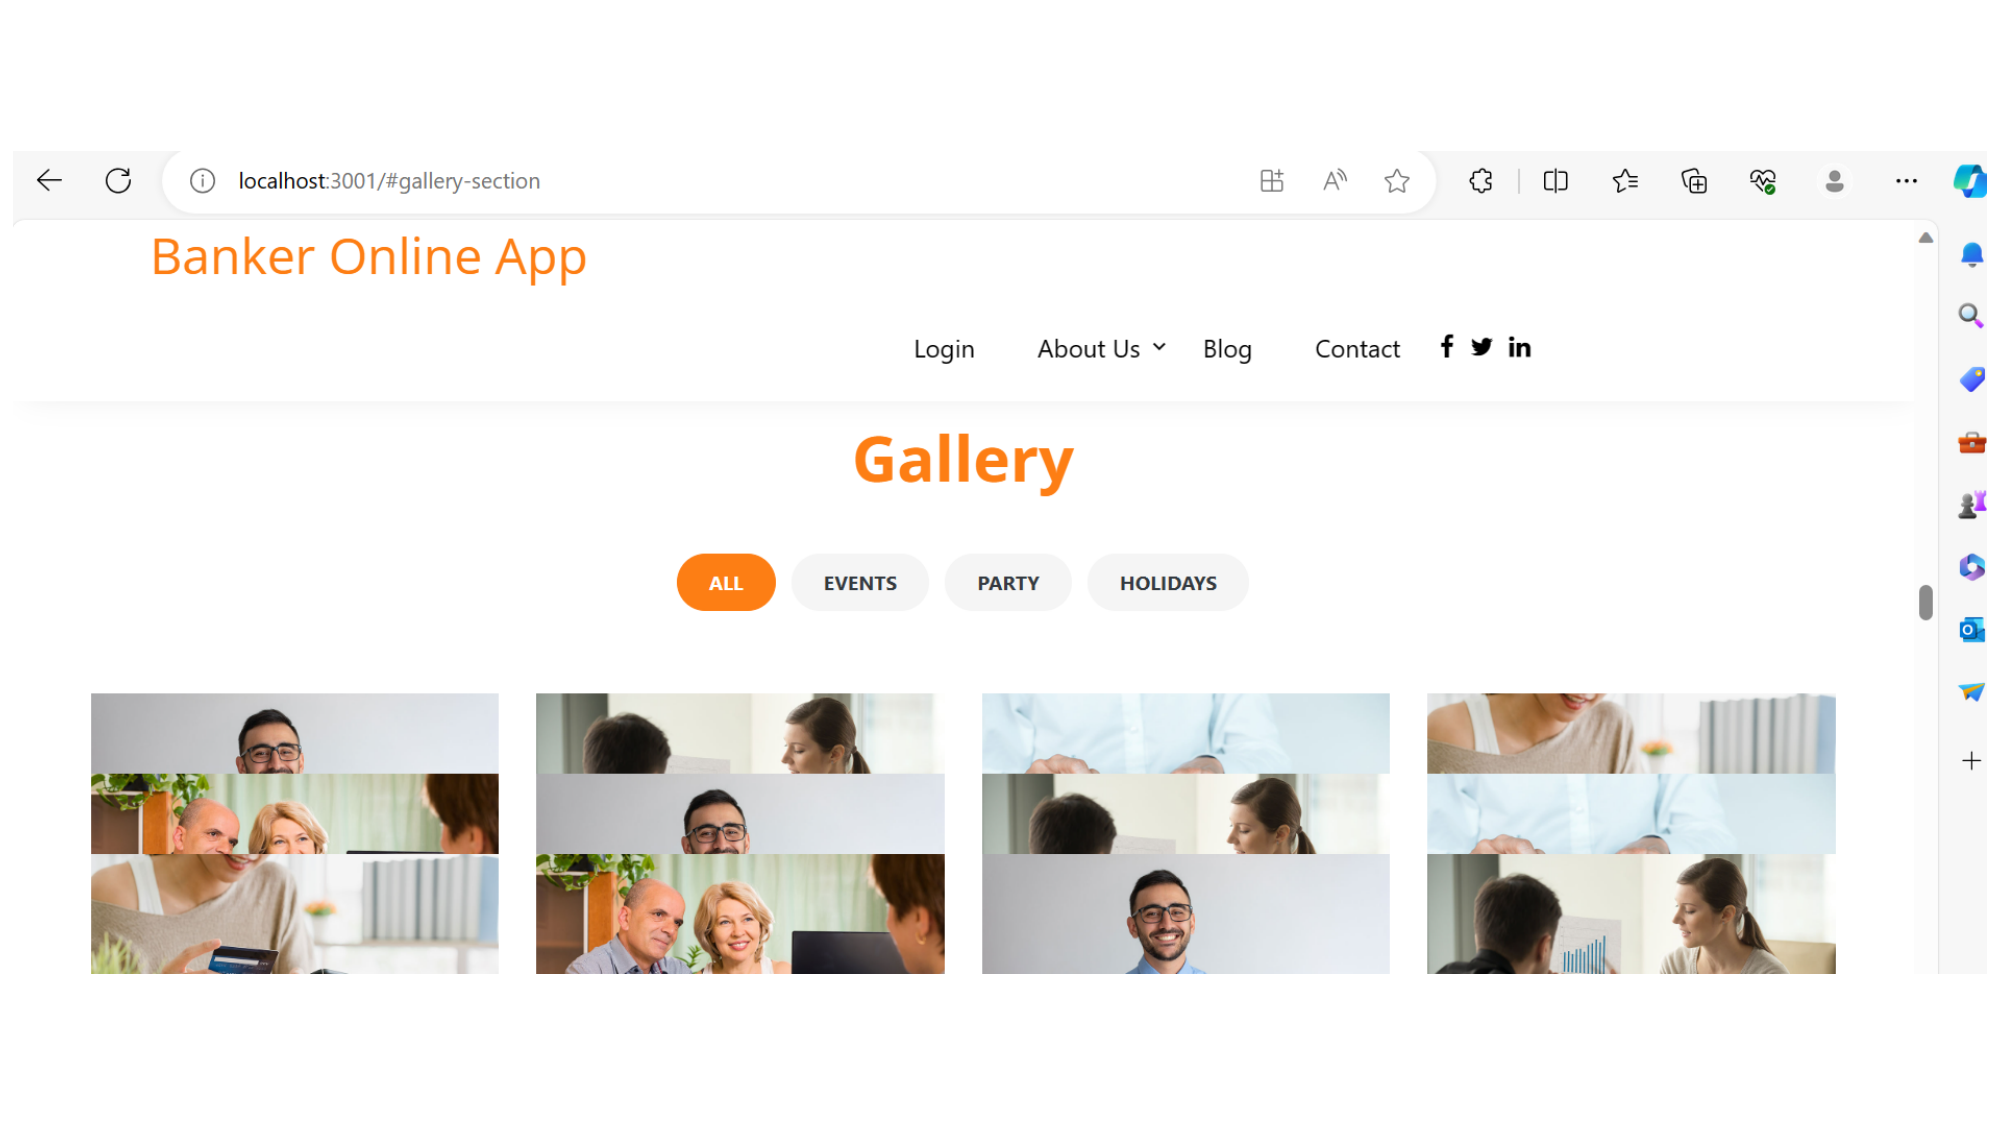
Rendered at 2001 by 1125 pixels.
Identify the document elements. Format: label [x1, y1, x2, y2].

picture [13, 151, 1987, 974]
